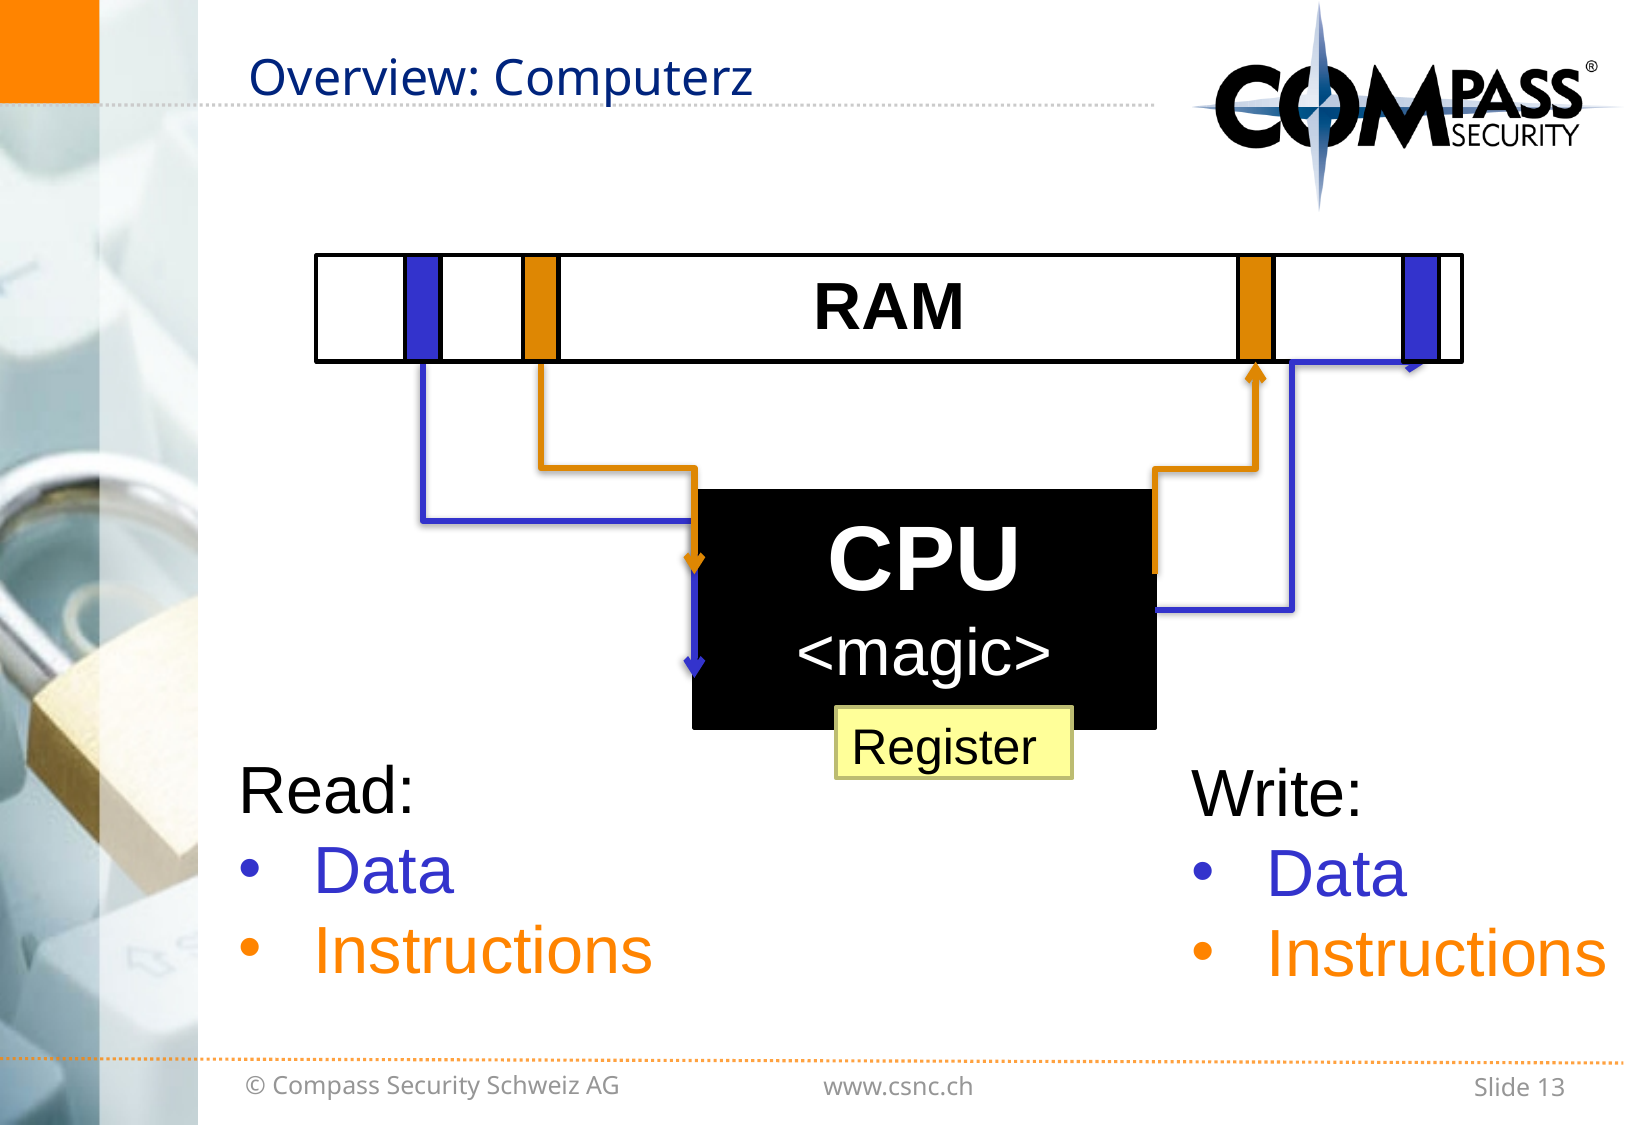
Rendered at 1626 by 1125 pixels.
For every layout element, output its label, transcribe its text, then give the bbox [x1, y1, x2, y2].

text_box RAM [1441, 253, 1464, 364]
text_box [403, 253, 443, 364]
title Overview: Computerz [233, 0, 1144, 151]
text_box RAM [561, 253, 1236, 364]
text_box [510, 390, 725, 545]
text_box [1098, 417, 1312, 519]
text_box Read: Data Instructions [223, 739, 670, 995]
text_box RAM [314, 253, 403, 364]
text_box RAM [1276, 253, 1401, 360]
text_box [400, 383, 717, 656]
text_box RAM [443, 253, 521, 364]
text_box CPU <magic> [692, 489, 1157, 730]
text_box Write: Data Instructions [1177, 742, 1623, 998]
text_box [521, 253, 561, 364]
text_box [1401, 253, 1441, 364]
picture [1192, 1, 1624, 212]
text_box [1236, 253, 1276, 360]
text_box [1154, 361, 1427, 610]
text_box Register [834, 705, 1074, 780]
picture [0, 0, 198, 1125]
